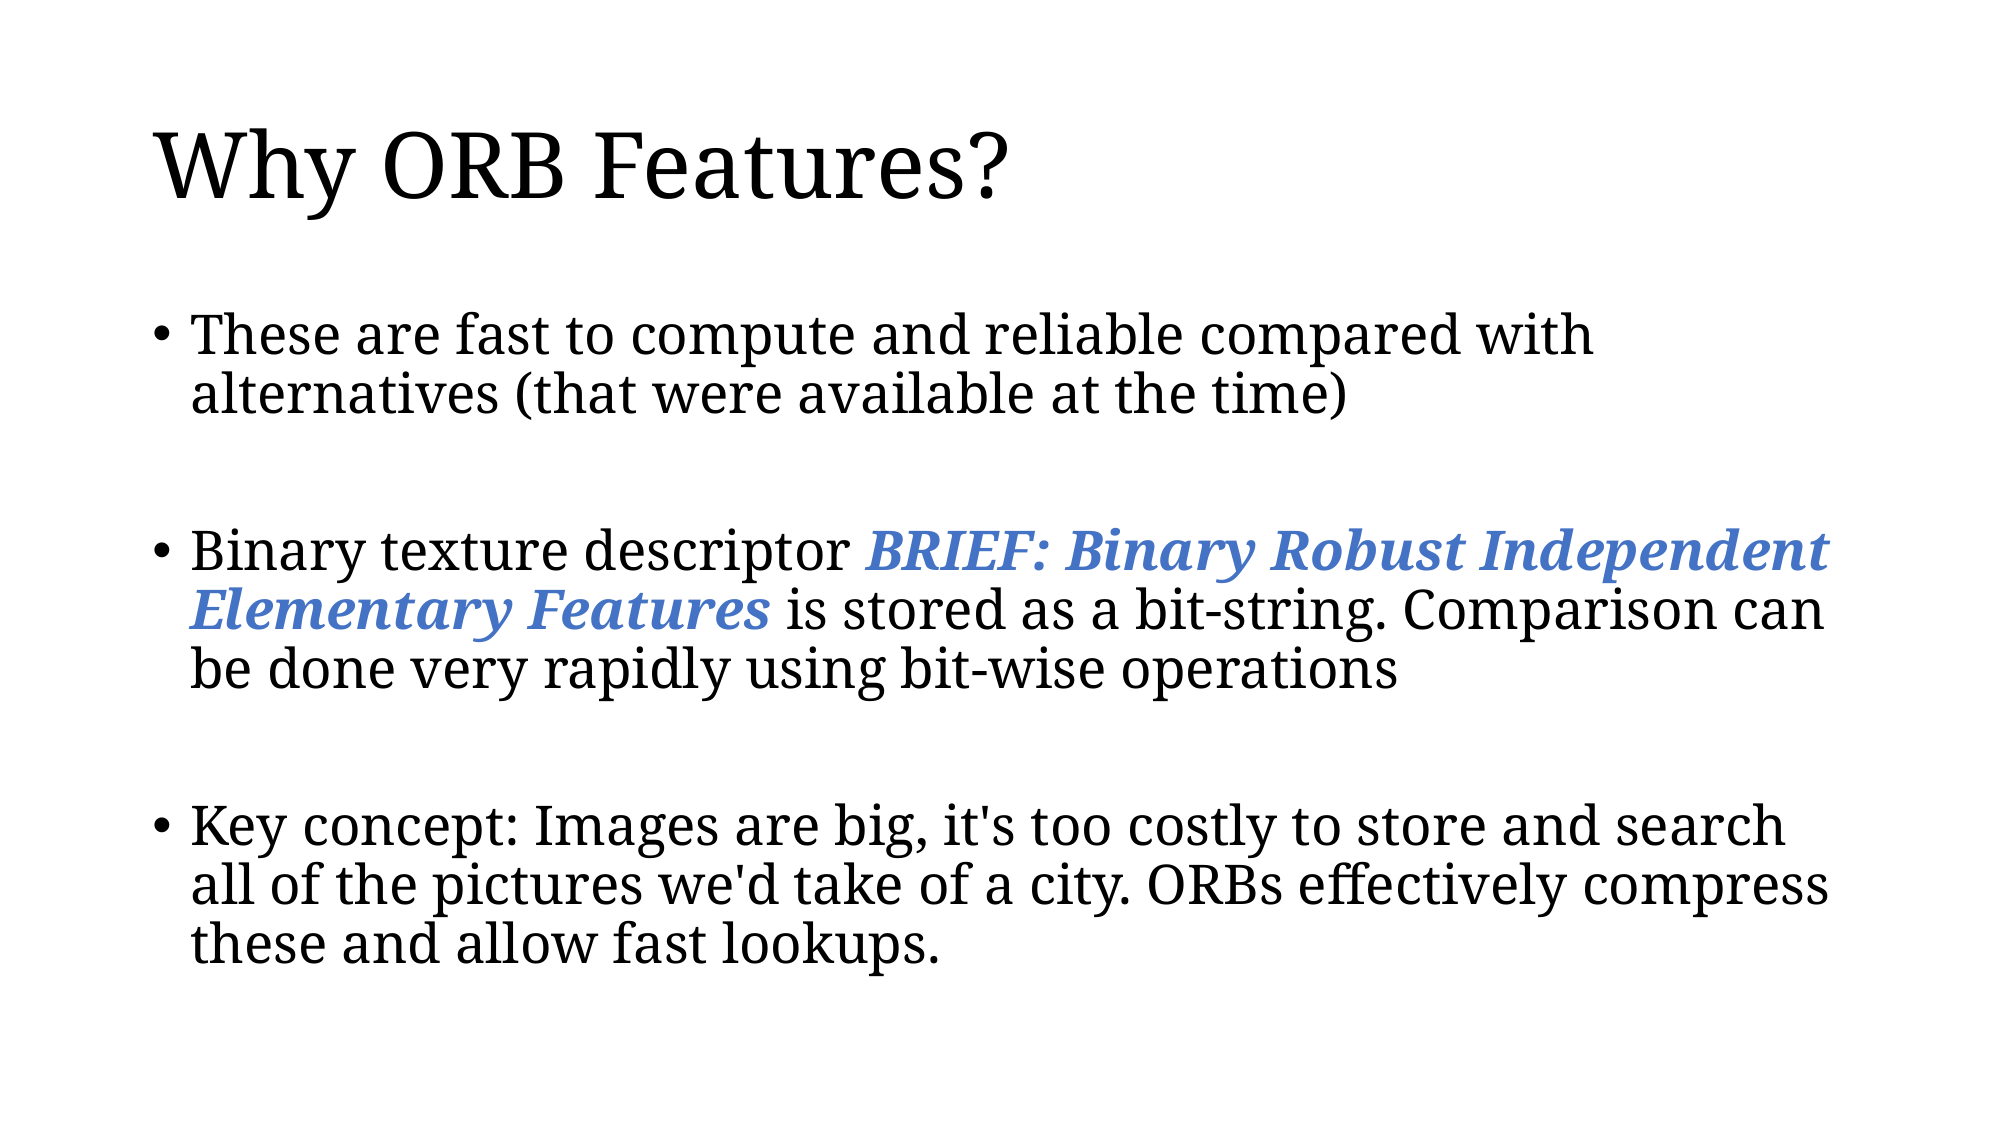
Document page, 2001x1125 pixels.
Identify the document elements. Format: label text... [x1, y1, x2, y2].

list These are fast to compute and reliable compared with alternatives (that were available at the time) Binary texture descriptor BRIEF: Binary Robust Independent Elementary Features is stored as a bit-string. Comparison can be done very rapidly using bit-wise operations Key concept: Images are big, it's too costly to store and search all of the pictures we'd take of a city. ORBs effectively compress these and allow fast lookups. [137, 299, 1863, 1014]
title Why ORB Features? [137, 59, 1863, 278]
